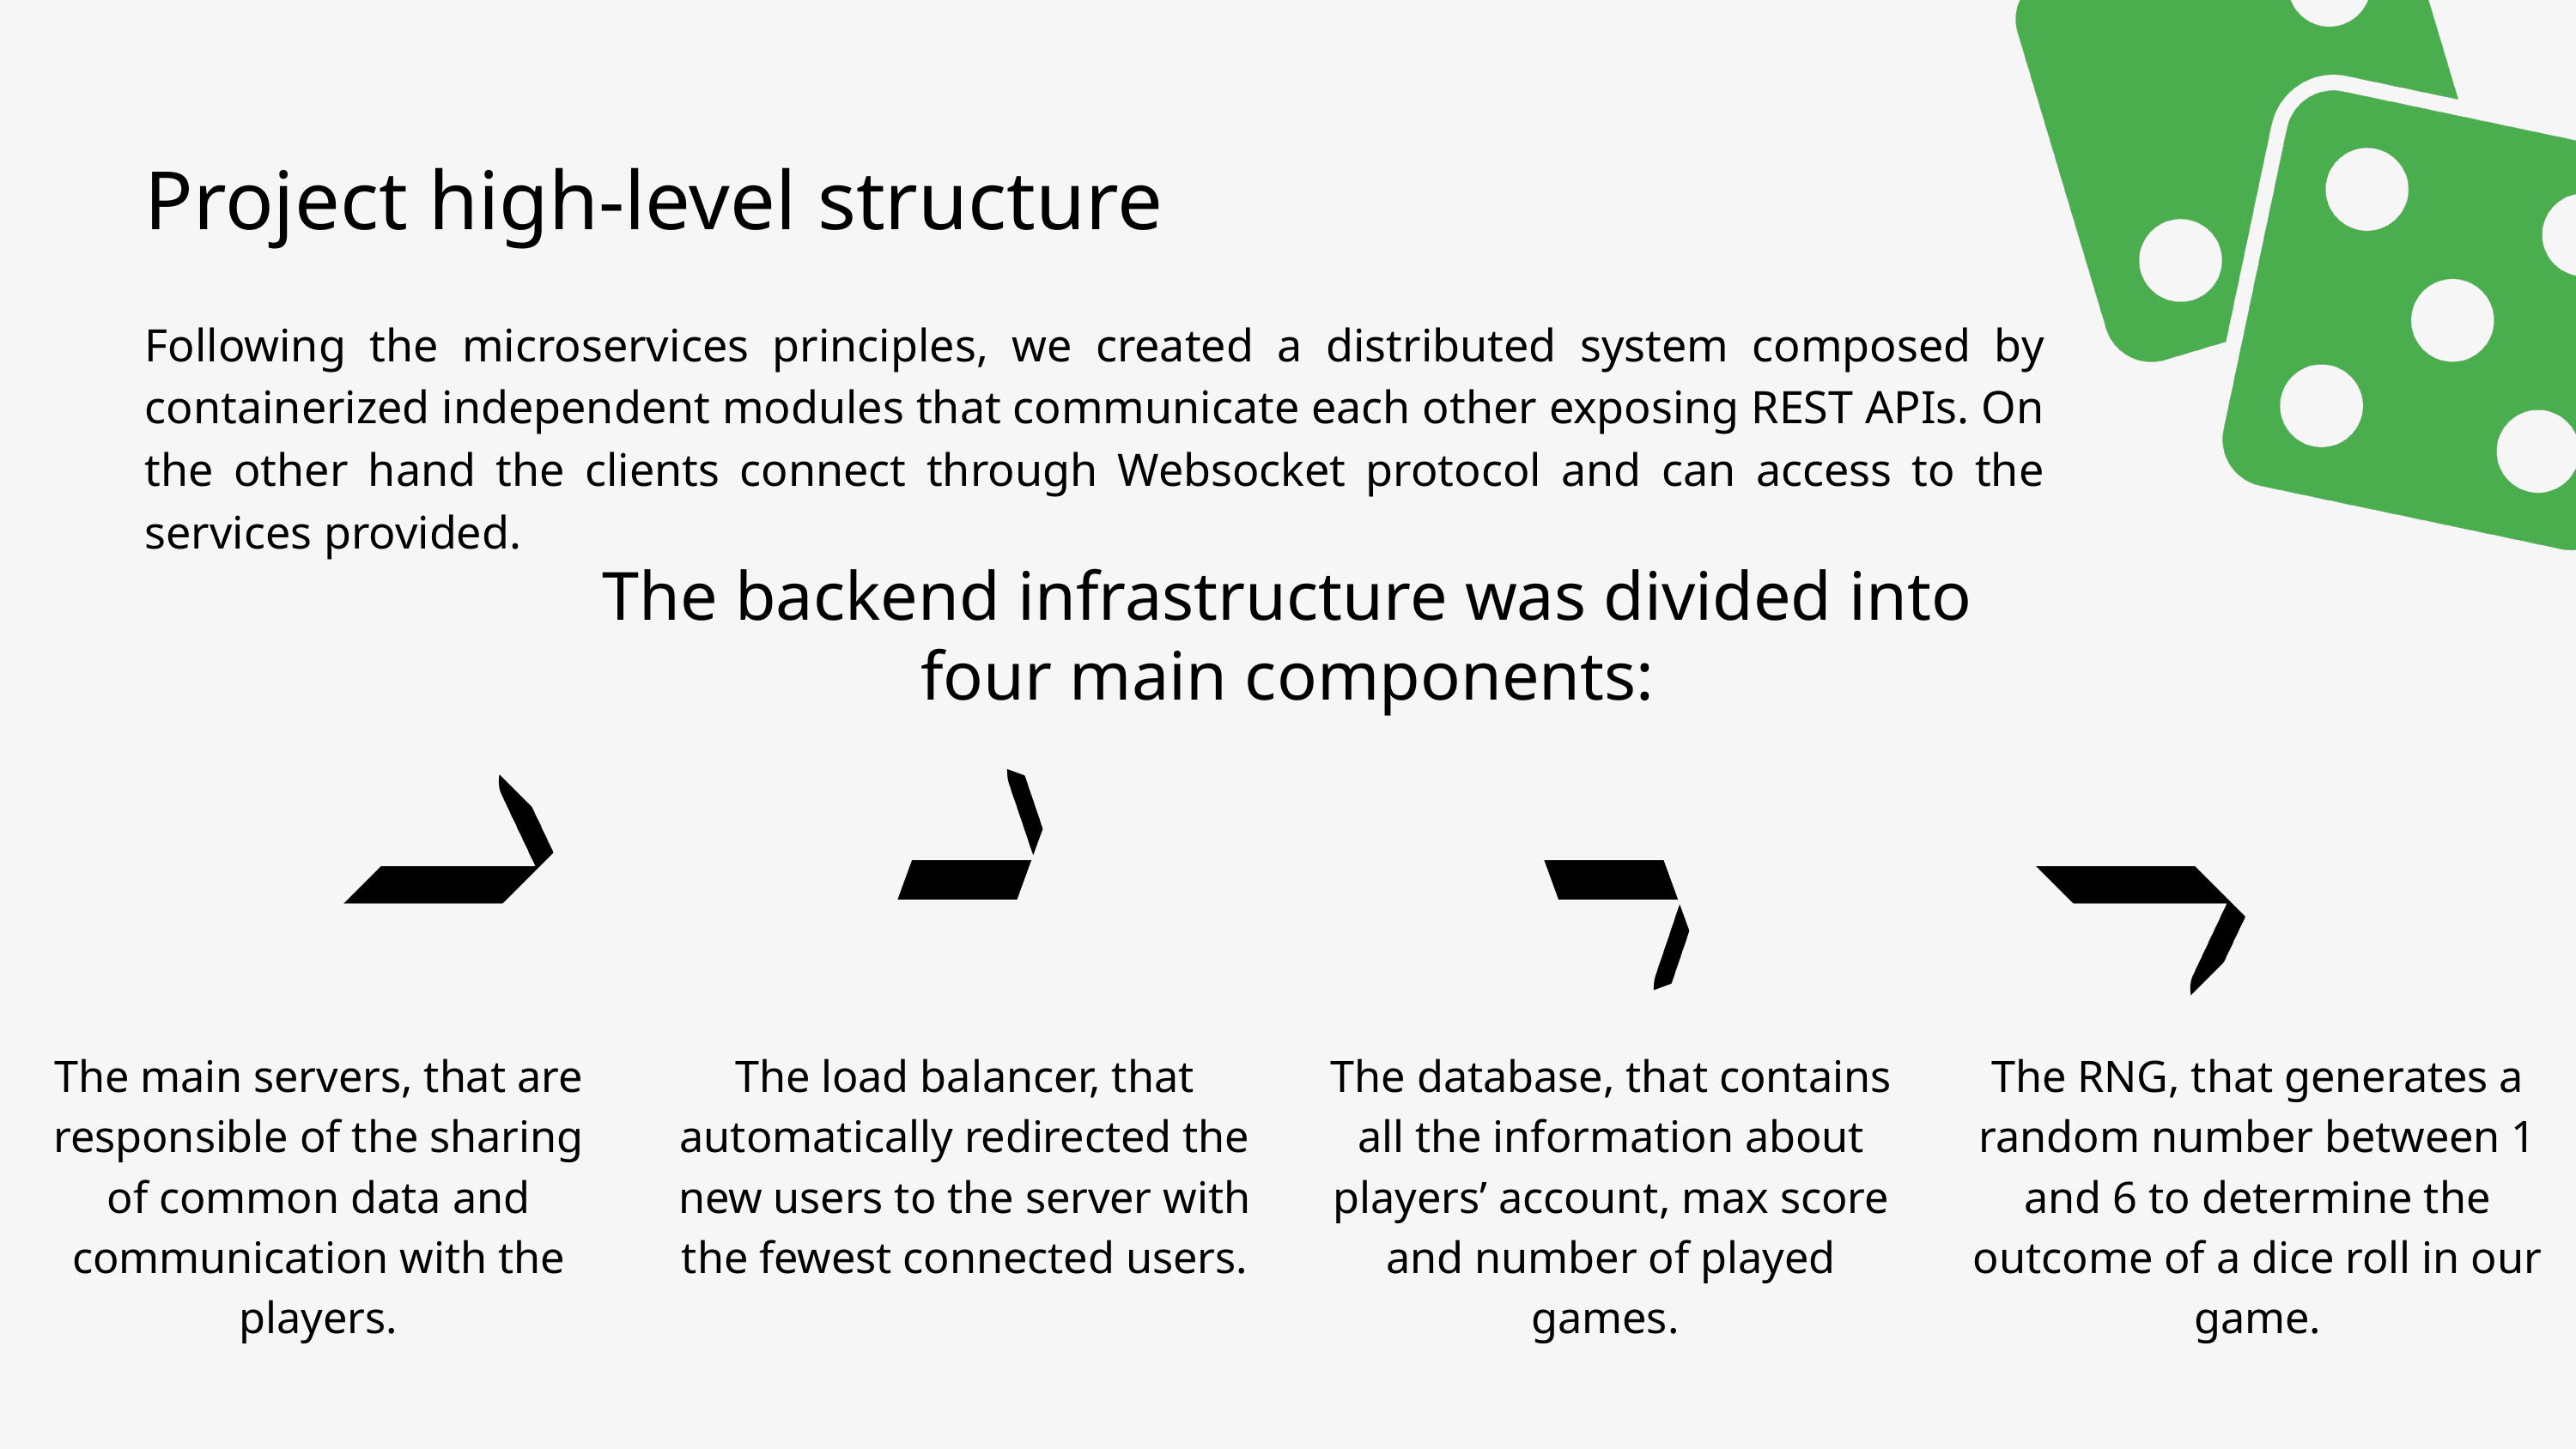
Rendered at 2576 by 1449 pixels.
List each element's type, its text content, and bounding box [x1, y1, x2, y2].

text_box The main servers, that are responsible of the sharing of common data and communication with the players. [32, 1040, 605, 1343]
text_box [871, 749, 1058, 1010]
text_box [1517, 749, 1704, 1010]
text_box [2010, 0, 2576, 555]
text_box The load balancer, that automatically redirected the new users to the server with the fewest connected users. [677, 1040, 1251, 1282]
text_box The database, that contains all the information about players’ account, max score and number of played games. [1324, 1040, 1898, 1343]
text_box [319, 761, 566, 1009]
text_box The RNG, that generates a random number between 1 and 6 to determine the outcome of a dice roll in our game. [1971, 1040, 2544, 1343]
text_box [2010, 761, 2257, 1009]
text_box The backend infrastructure was divided into four main components: [601, 554, 1975, 714]
text_box Project high-level structure Following the microservices principles, we created a distributed system composed by containerized independent modules that communicate each other exposing REST APIs. On the other hand the clients connect through Websocket protocol and can access to the services provided. [144, 132, 2046, 746]
